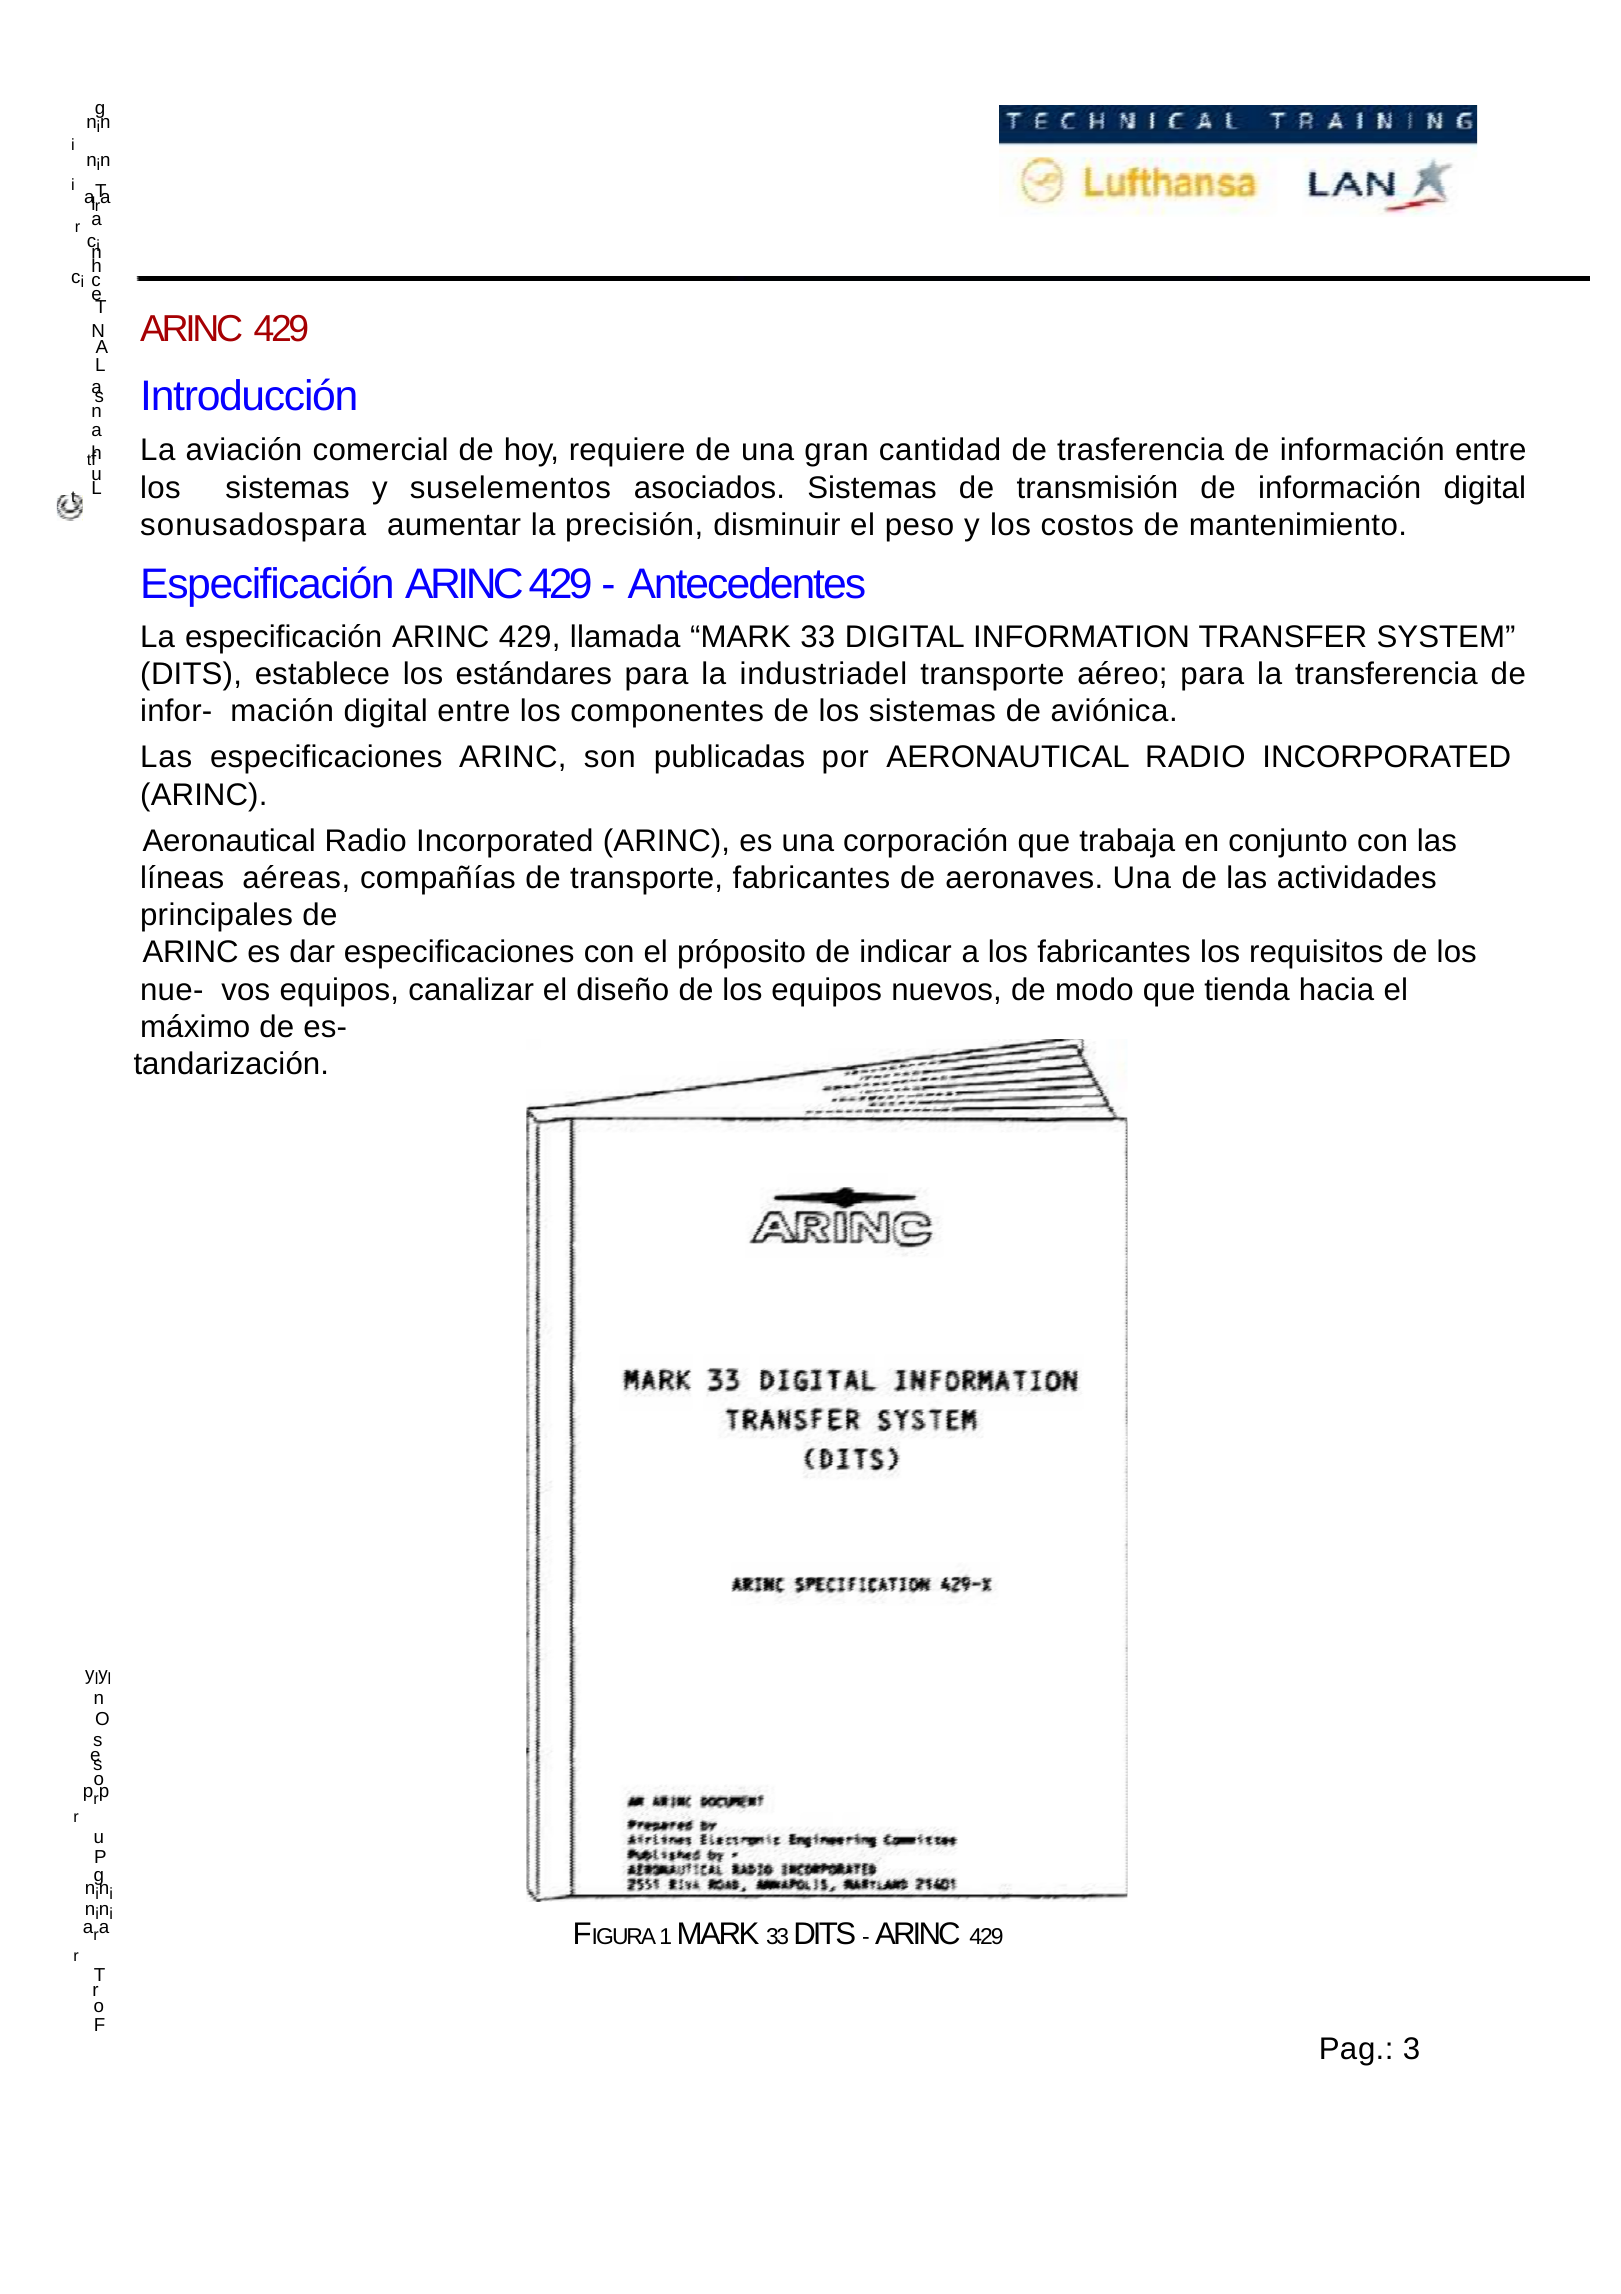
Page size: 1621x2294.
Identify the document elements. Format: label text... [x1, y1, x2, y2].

text_box h [103, 262, 108, 277]
text_box [999, 105, 1478, 217]
text_box N A L [68, 318, 112, 376]
text_box ylyl n O s [59, 1663, 116, 1751]
text_box L [104, 484, 108, 499]
text_box FIGURA 1 MARK 33 DITS - ARINC 429 [570, 1910, 1009, 1951]
text_box a [72, 376, 108, 398]
text_box e [71, 1751, 106, 1766]
text_box T [68, 292, 109, 318]
text_box n [103, 236, 108, 262]
text_box Pag.: 3 [1316, 2026, 1422, 2066]
text_box [136, 276, 1590, 281]
text_box [56, 495, 83, 521]
text_box u [104, 458, 108, 484]
text_box [526, 1081, 1128, 1902]
text_box g nini nini arar [64, 97, 112, 236]
text_box ARINC 429 Introducción La aviación comercial de hoy, requiere de una gran cantidad de trasferencia de información entre los sistemas y suselementos asociados. Sistemas de transmisión de información digital sonusadospara aumentar la precisión, disminuir el peso y los costos de mantenimiento. Especificación ARINC 429 - Antecedentes La especificación ARINC 429, llamada “MARK 33 DIGITAL INFORMATION TRANSFER SYSTEM” (DITS), establece los estándares para la industriadel transporte aéreo; para la transferencia de infor- mación digital entre los componentes de los sistemas de aviónica. Las especificaciones ARINC, son publicadas por AERONAUTICAL RADIO INCORPORATED (ARINC). Aeronautical Radio Incorporated (ARINC), es una corporación que trabaja en conjunto con las líneas aéreas, compañías de transporte, fabricantes de aeronaves. Una de las actividades principales de ARINC es dar especificaciones con el próposito de indicar a los fabricantes los requisitos de los nue- vos equipos, canalizar el diseño de los equipos nuevos, de modo que tienda hacia el máximo de es- tandarización. [131, 285, 1528, 1081]
text_box s n a [72, 398, 108, 440]
text_box e [72, 279, 108, 305]
text_box cici [64, 236, 103, 291]
text_box tht [64, 429, 104, 507]
text_box s o prpr u P g nini nini arar T r o F [63, 1753, 113, 2073]
